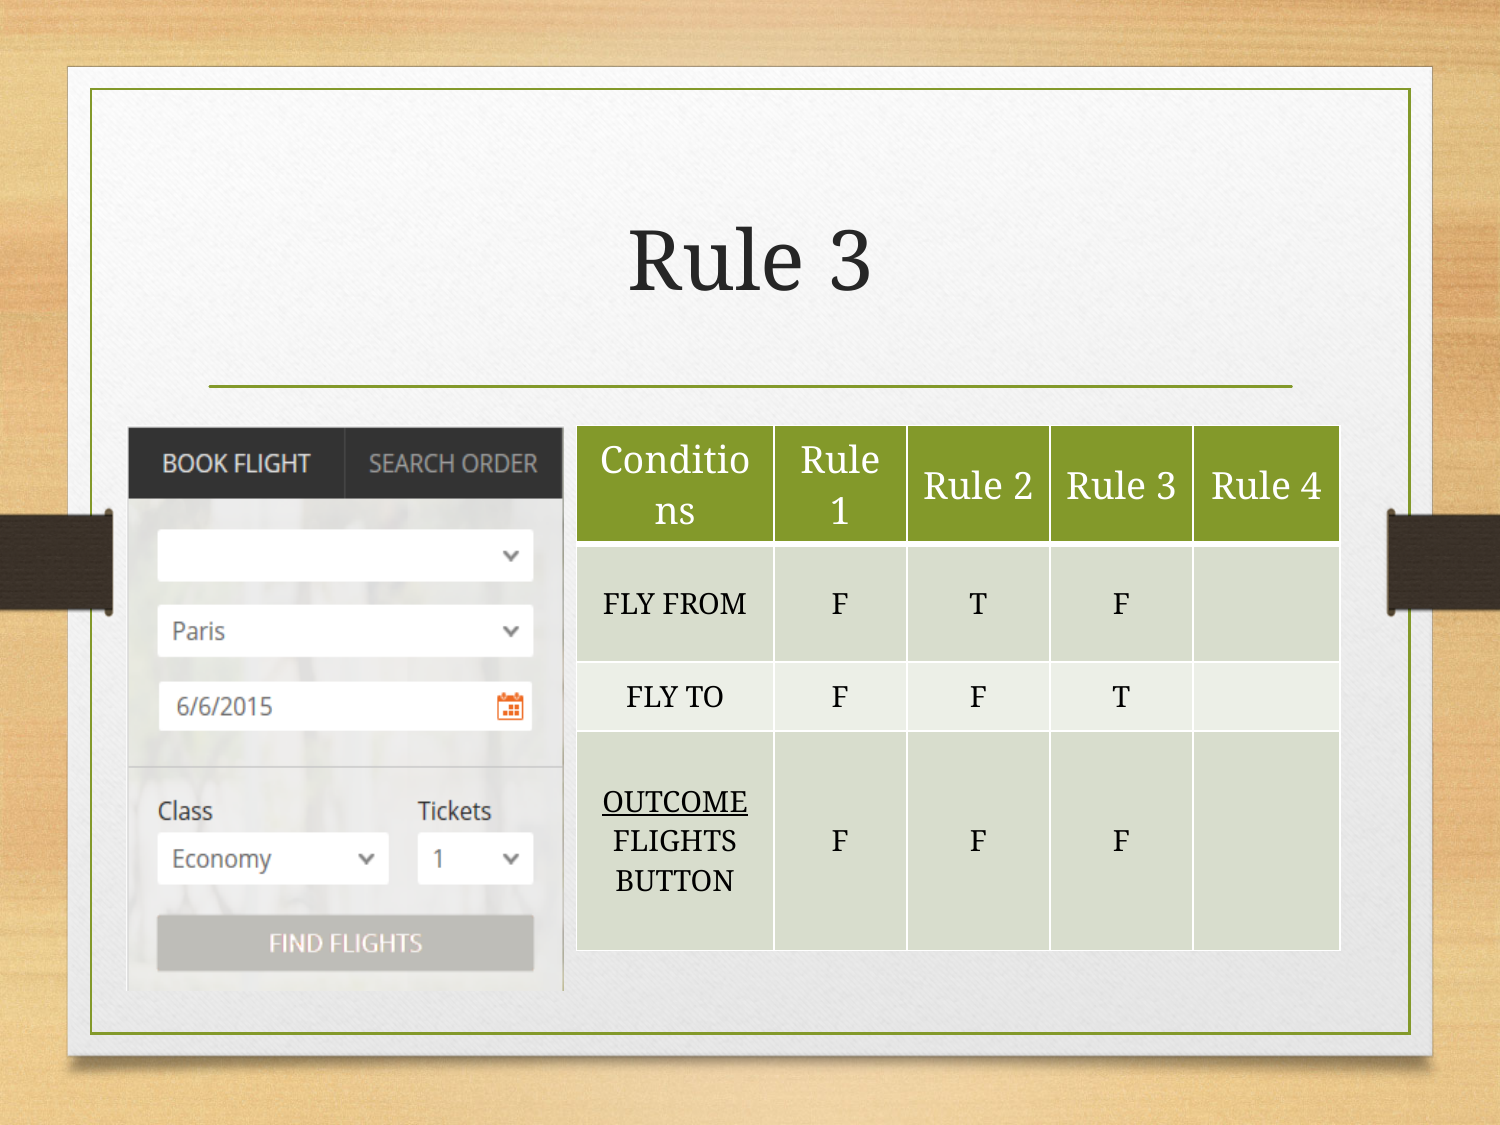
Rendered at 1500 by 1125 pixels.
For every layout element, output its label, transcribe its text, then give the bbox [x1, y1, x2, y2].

table_header Rule 1 [775, 426, 906, 541]
table_header Rule 2 [908, 426, 1049, 541]
table_cell [1194, 732, 1339, 950]
title Rule 3 [193, 150, 1309, 365]
table_cell T [908, 547, 1049, 661]
picture [0, 0, 1500, 1125]
table_cell FLY FROM [577, 547, 773, 661]
table_cell F [908, 732, 1049, 950]
table_header Rule 3 [1051, 426, 1192, 541]
table_cell F [1051, 547, 1192, 661]
table_cell F [775, 547, 906, 661]
table_cell FLY TO [577, 663, 773, 730]
table_cell [1194, 547, 1339, 661]
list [125, 425, 565, 991]
table_cell F [1051, 732, 1192, 950]
table_cell [1194, 663, 1339, 730]
table_cell F [775, 663, 906, 730]
table_header Rule 4 [1194, 426, 1339, 541]
table_cell T [1051, 663, 1192, 730]
table_cell F [908, 663, 1049, 730]
table_cell F [775, 732, 906, 950]
table_header Conditions [577, 426, 773, 541]
table_cell OUTCOME FLIGHTS BUTTON [577, 732, 773, 950]
